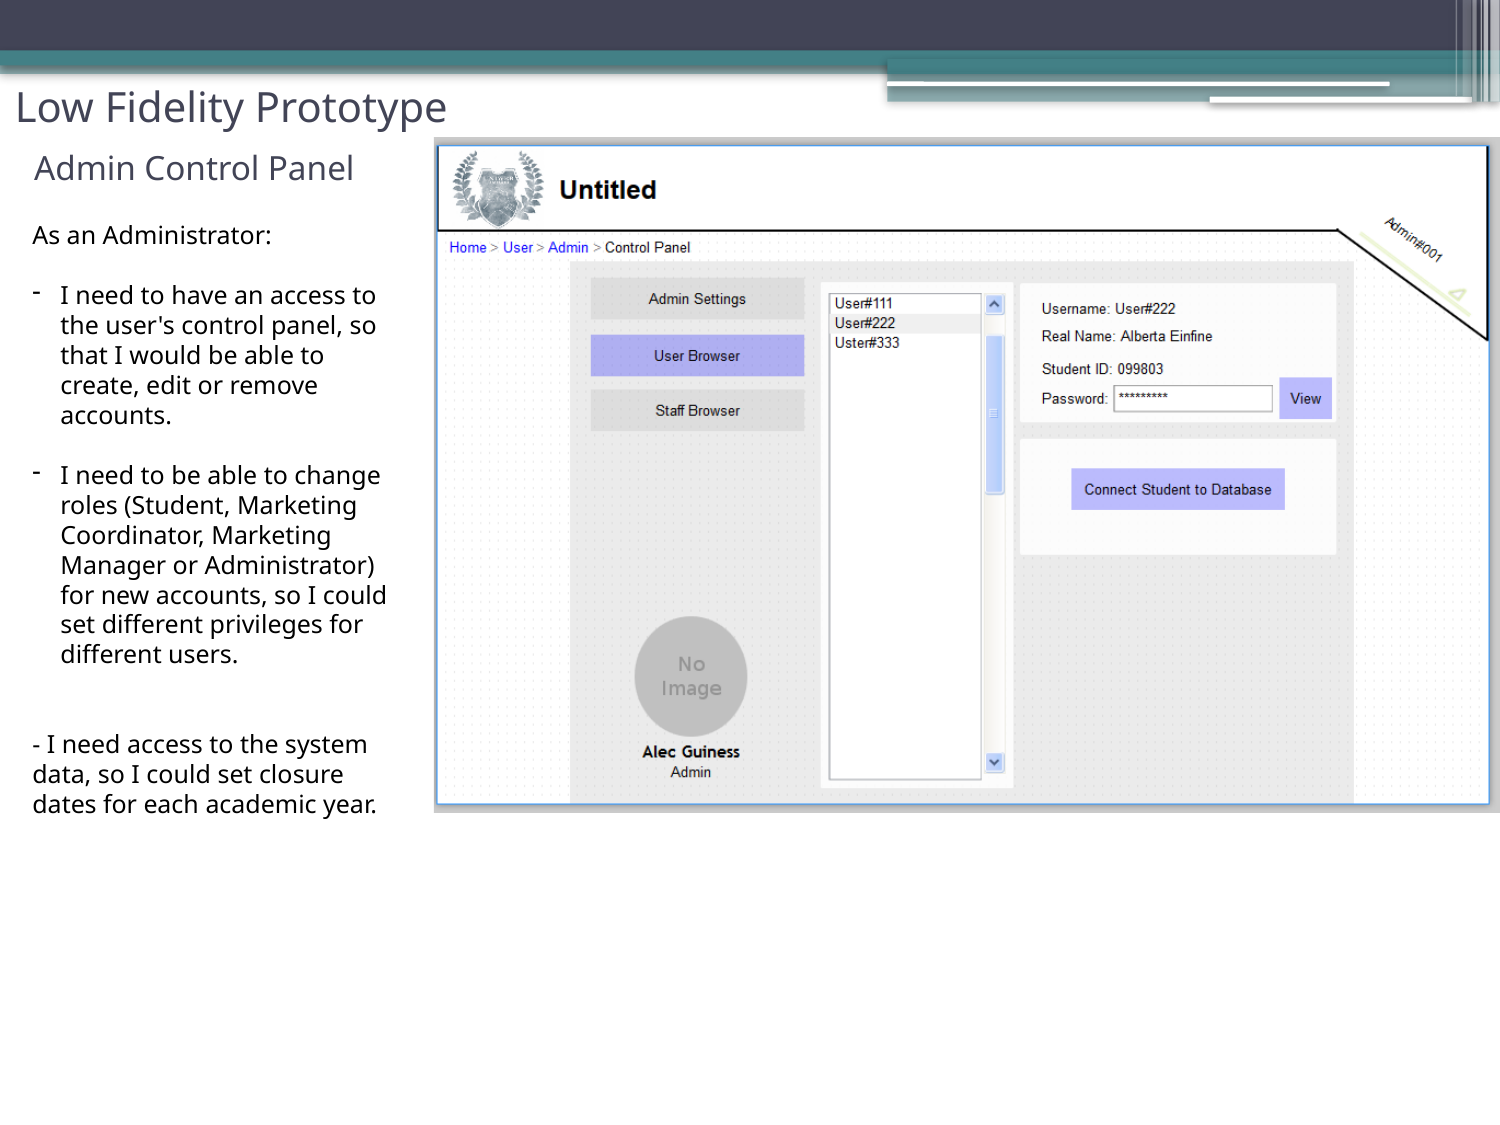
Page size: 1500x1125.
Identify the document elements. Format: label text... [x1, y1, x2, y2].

text_box Admin Control Panel [19, 135, 433, 199]
picture [433, 137, 1500, 813]
title Low Fidelity Prototype [0, 75, 863, 138]
text_box As an Administrator: I need to have an access to the user's control panel, so that I would be able to create, edit or remove accounts. I need to be able to change roles (Student, Marketing Coordinator, Marketing Manager or Administrator) for new accounts, so I could set different privileges for different users. - I need access to the system data, so I could set closure dates for each academic year. [17, 212, 425, 826]
